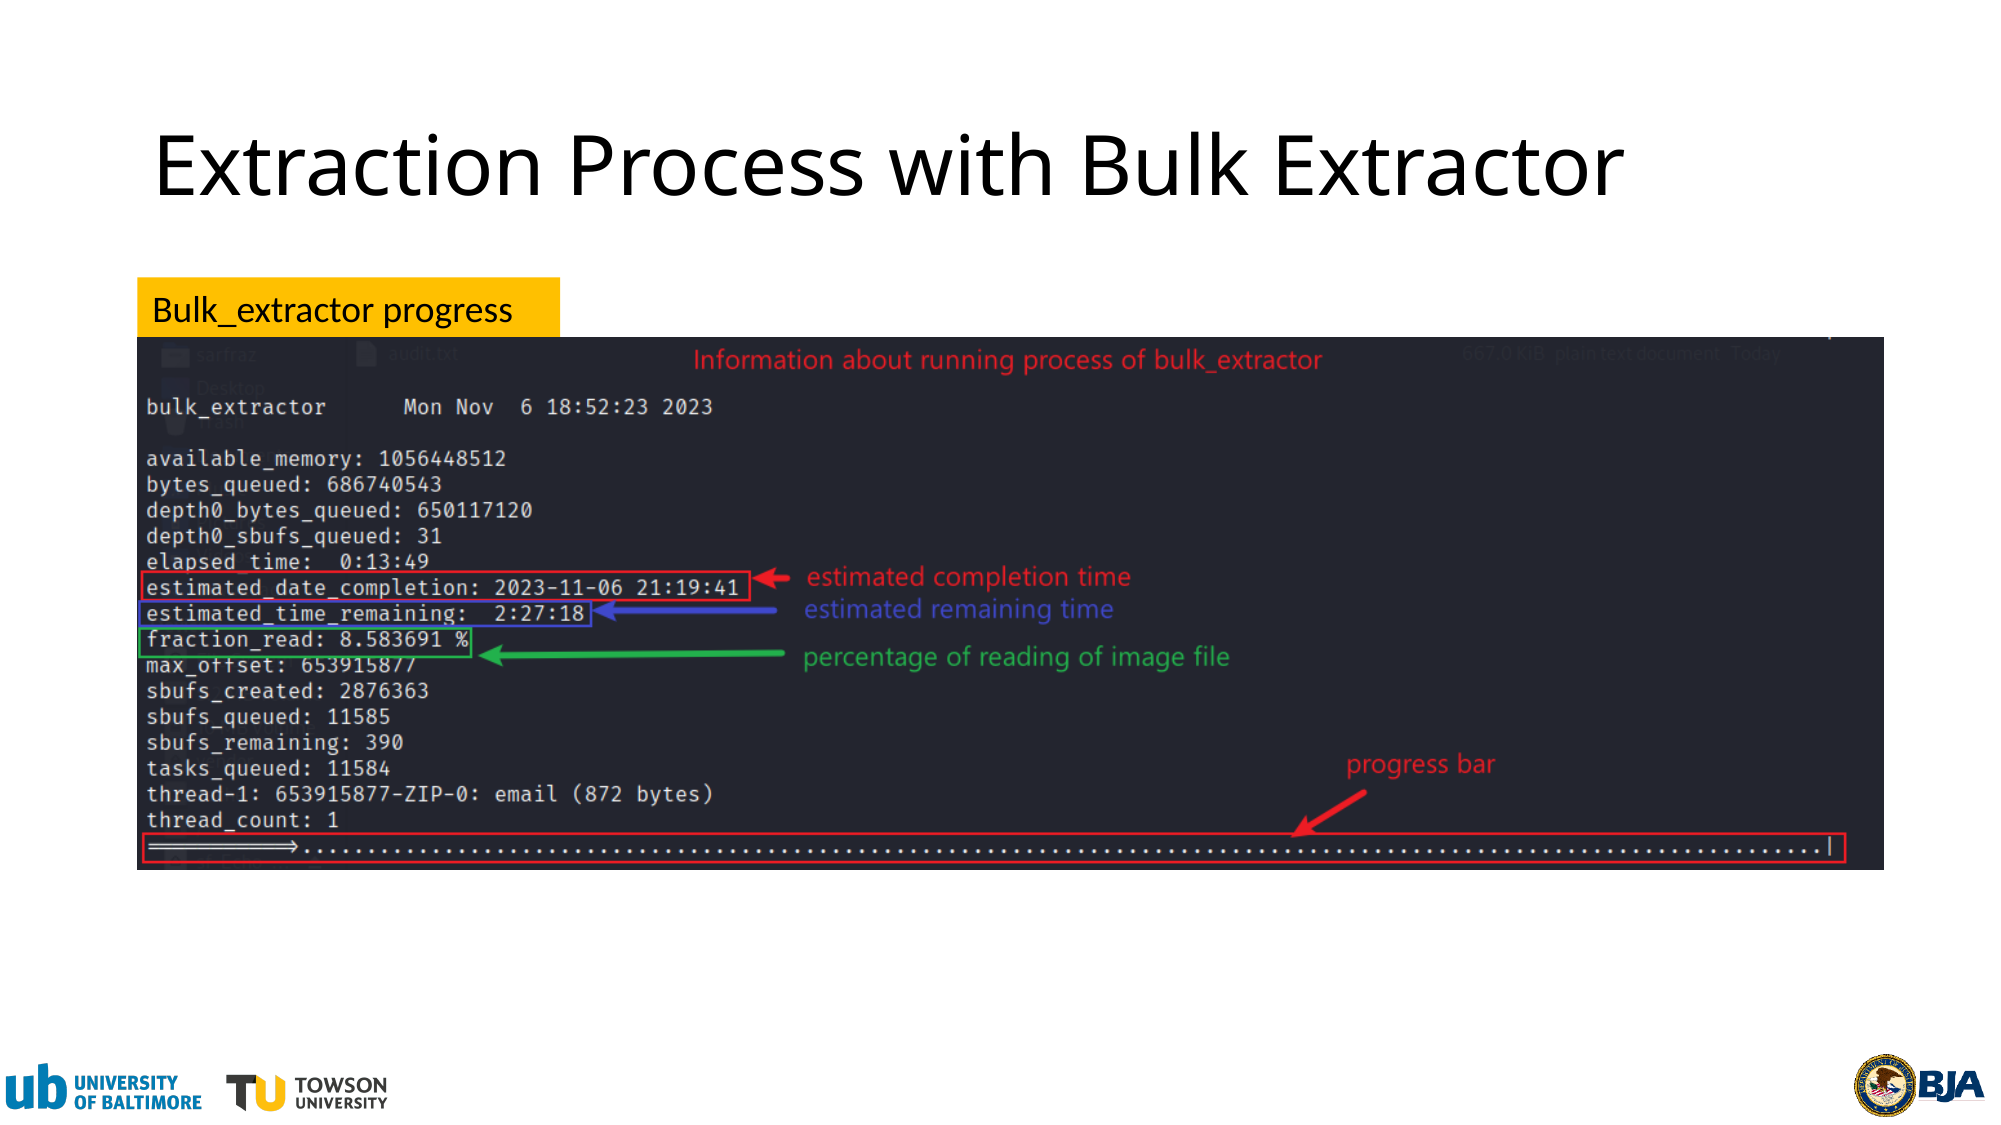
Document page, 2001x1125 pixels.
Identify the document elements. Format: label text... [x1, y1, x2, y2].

title Extraction Process with Bulk Extractor [137, 59, 1863, 278]
picture [137, 337, 1884, 870]
picture [0, 1031, 407, 1125]
picture [1854, 1054, 1986, 1117]
text_box Bulk_extractor progress [137, 277, 561, 337]
